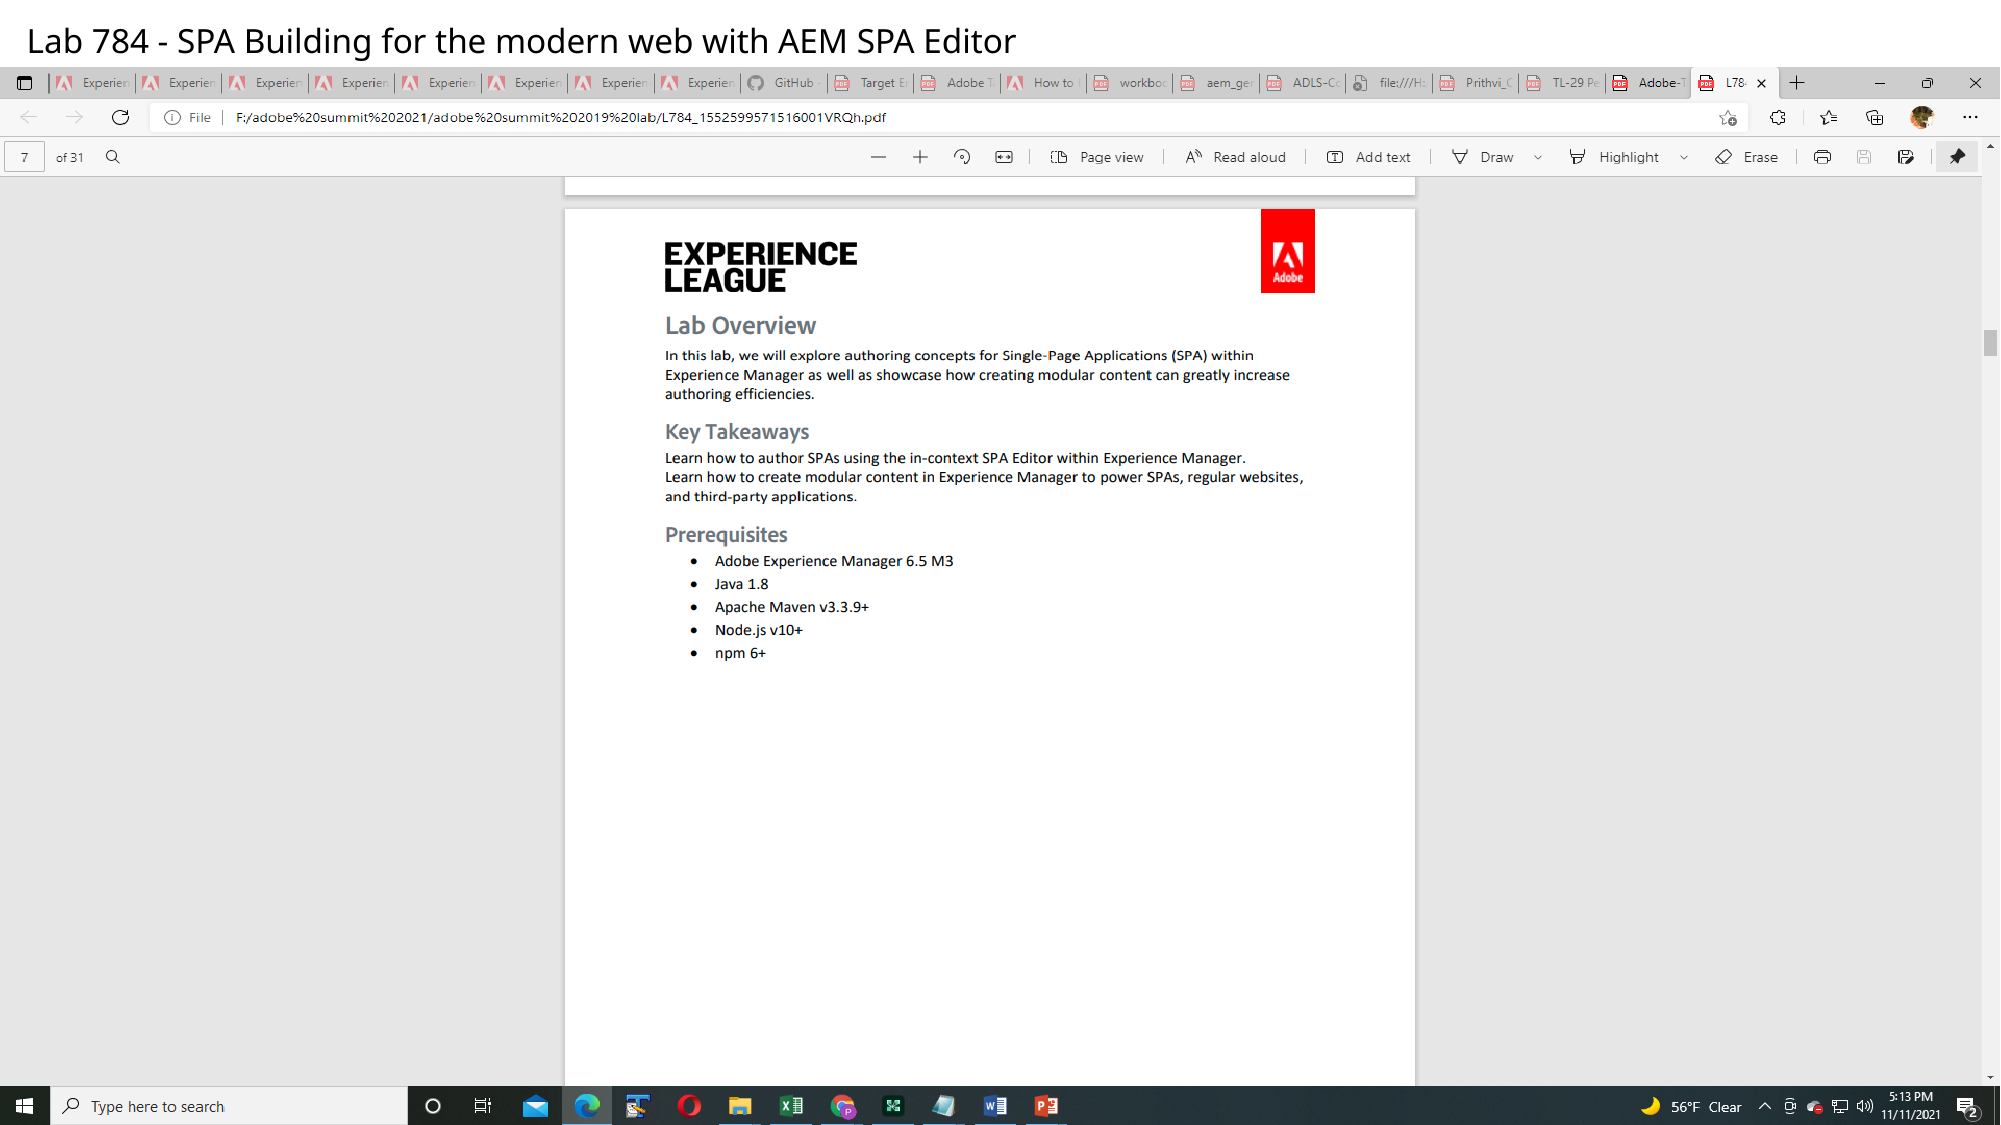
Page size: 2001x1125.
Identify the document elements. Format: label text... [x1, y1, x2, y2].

picture [0, 67, 2000, 1125]
title Lab 784 - SPA Building for the modern web with AEM SPA Editor [11, 12, 1909, 67]
